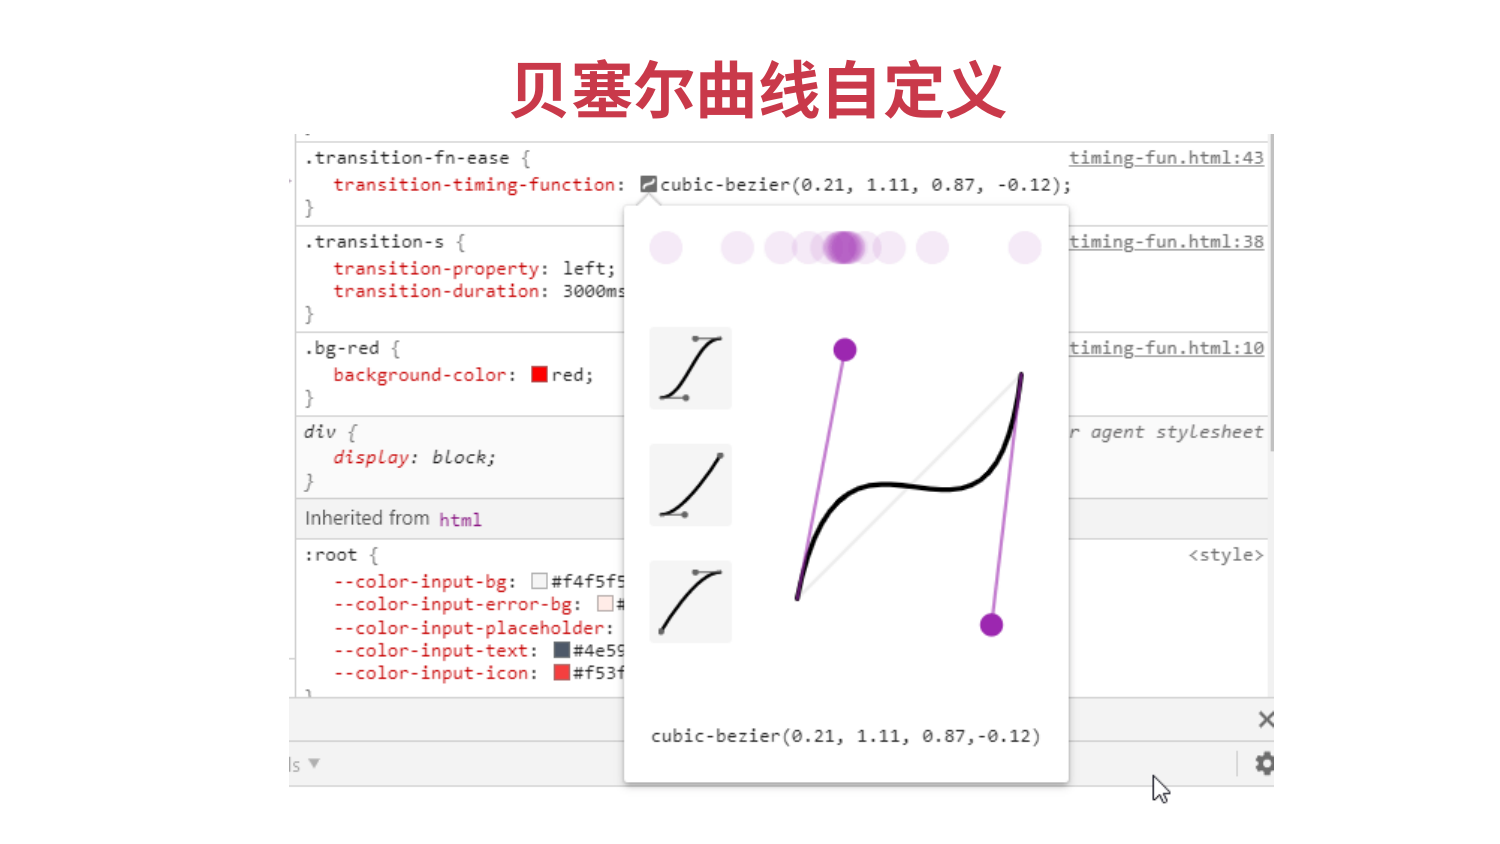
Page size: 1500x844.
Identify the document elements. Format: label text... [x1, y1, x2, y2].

picture [289, 134, 1274, 835]
text_box 贝塞尔曲线自定义 [493, 43, 1024, 134]
